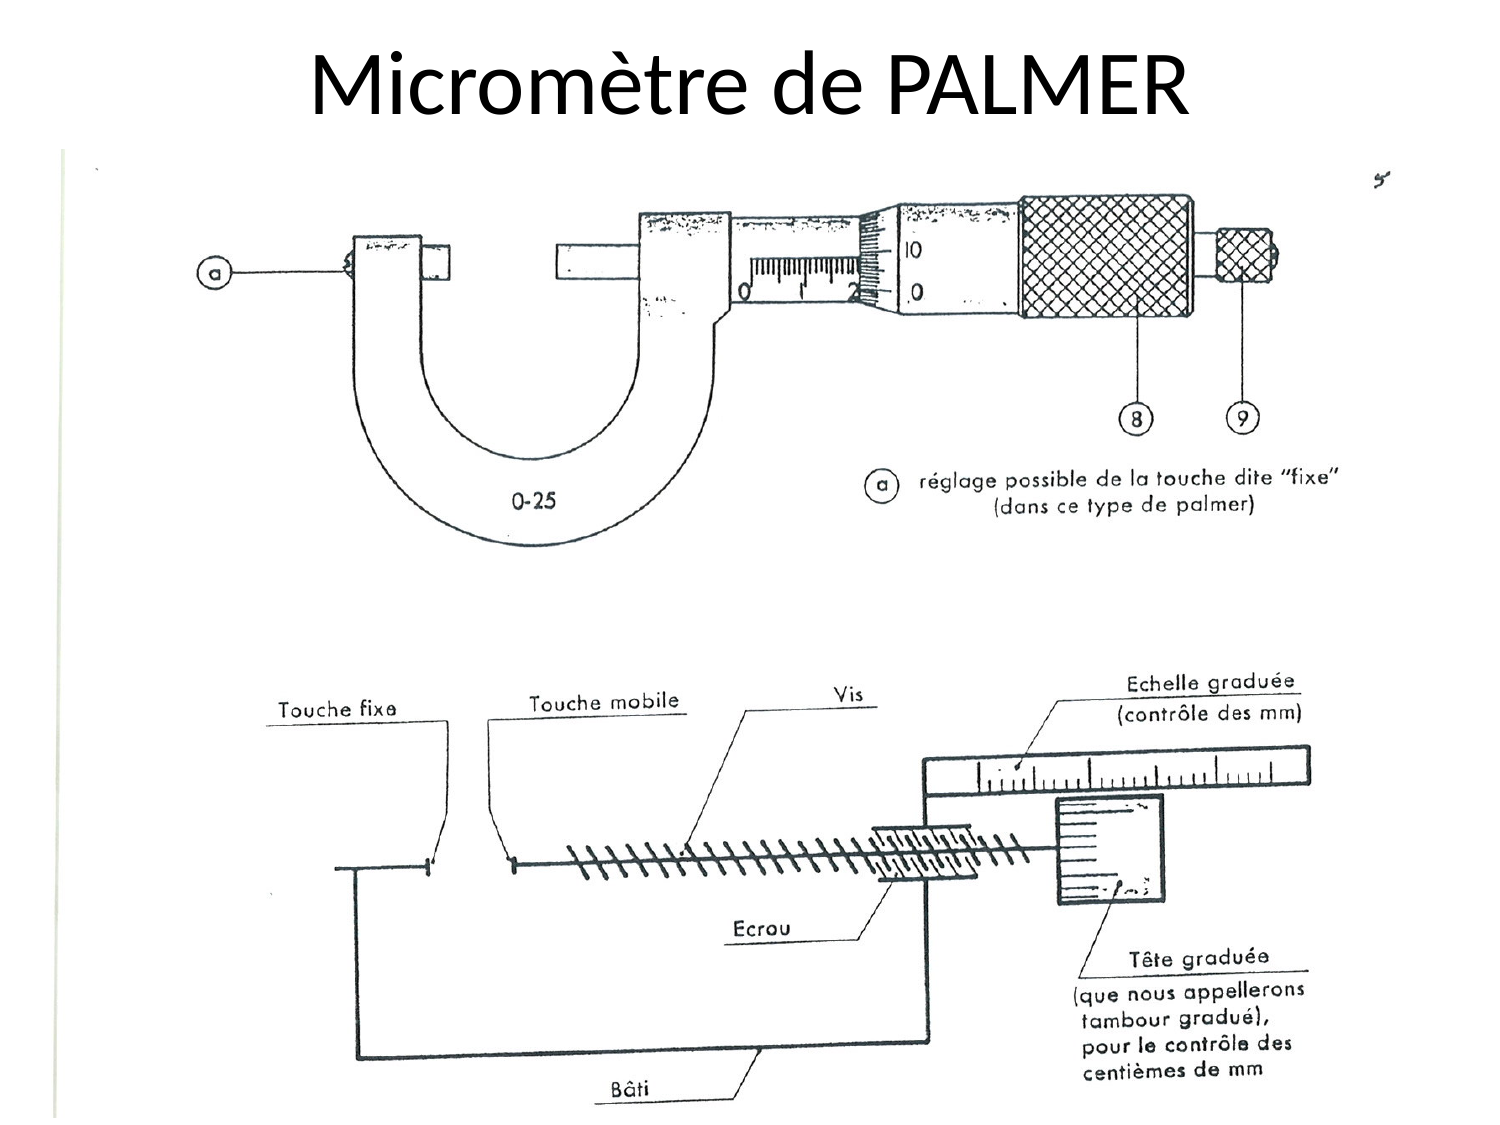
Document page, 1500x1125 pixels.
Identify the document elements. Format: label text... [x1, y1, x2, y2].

title Micromètre de PALMER [75, 0, 1425, 148]
picture [50, 148, 1438, 1118]
